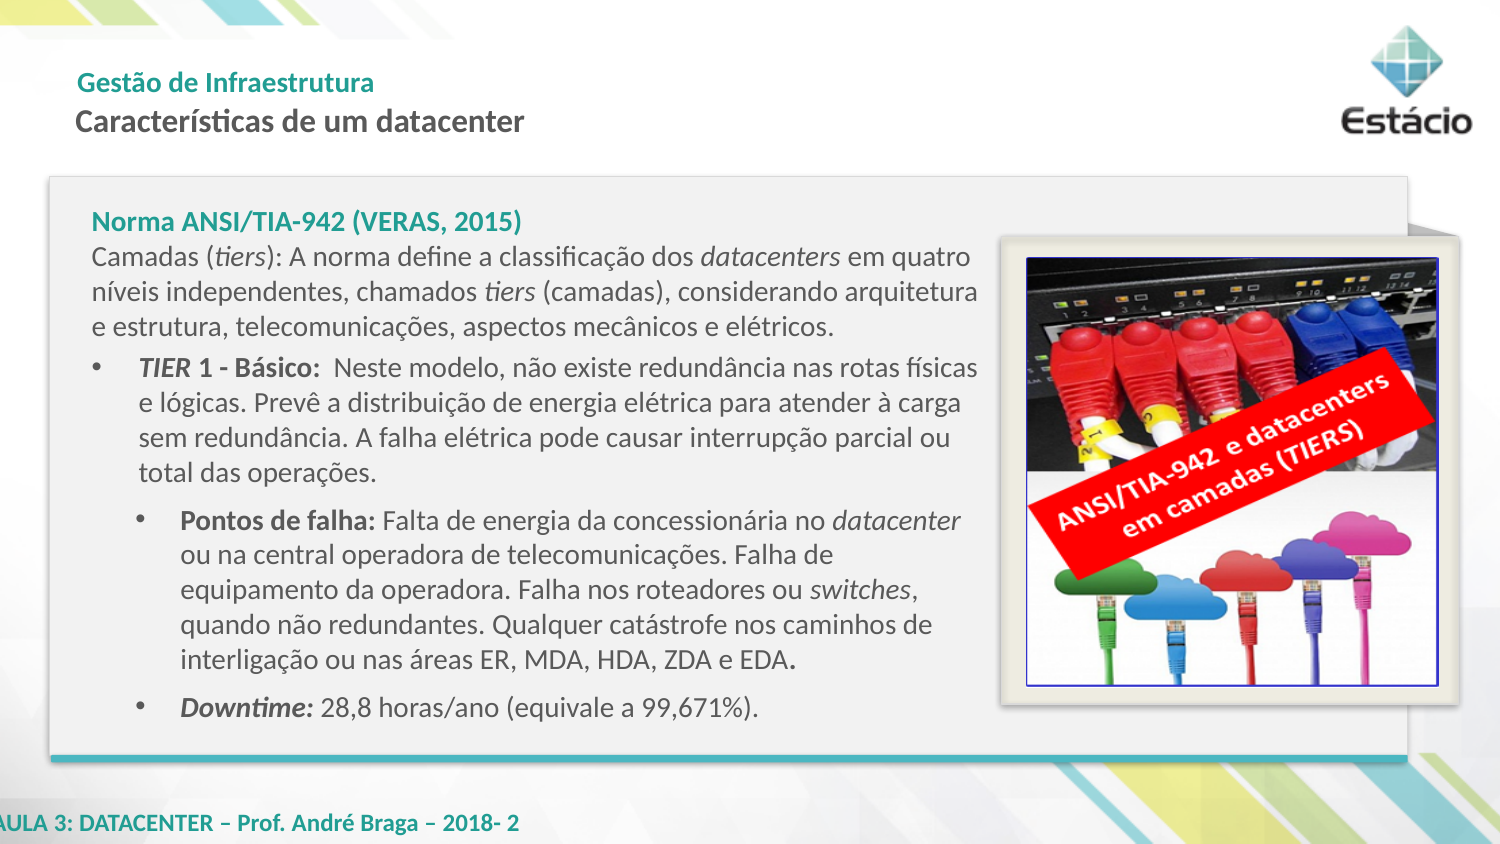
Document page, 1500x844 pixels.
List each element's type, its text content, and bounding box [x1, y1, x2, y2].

text_box [49, 176, 1408, 755]
picture [0, 0, 1500, 844]
text_box Características de um datacenter [60, 92, 925, 147]
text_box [1001, 236, 1459, 705]
text_box Norma ANSI/TIA-942 (VERAS, 2015) Camadas (tiers): A norma define a classificação dos datacenters em quatro níveis independentes, chamados tiers (camadas), considerando arquitetura e estrutura, telecomunicações, aspectos mecânicos e elétricos. TIER 1 - Básico: Neste modelo, não existe redundância nas rotas físicas e lógicas. Prevê a distribuição de energia elétrica para atender à carga sem redundância. A falha elétrica pode causar interrupção parcial ou total das operações. Pontos de falha: Falta de energia da concessionária no datacenter ou na central operadora de telecomunicações. Falha de equipamento da operadora. Falha nos roteadores ou switches, quando não redundantes. Qualquer catástrofe nos caminhos de interligação ou nas áreas ER, MDA, HDA, ZDA e EDA. Downtime: 28,8 horas/ano (equivale a 99,671%). [76, 194, 995, 731]
text_box [1412, 223, 1450, 233]
text_box [50, 754, 1409, 764]
